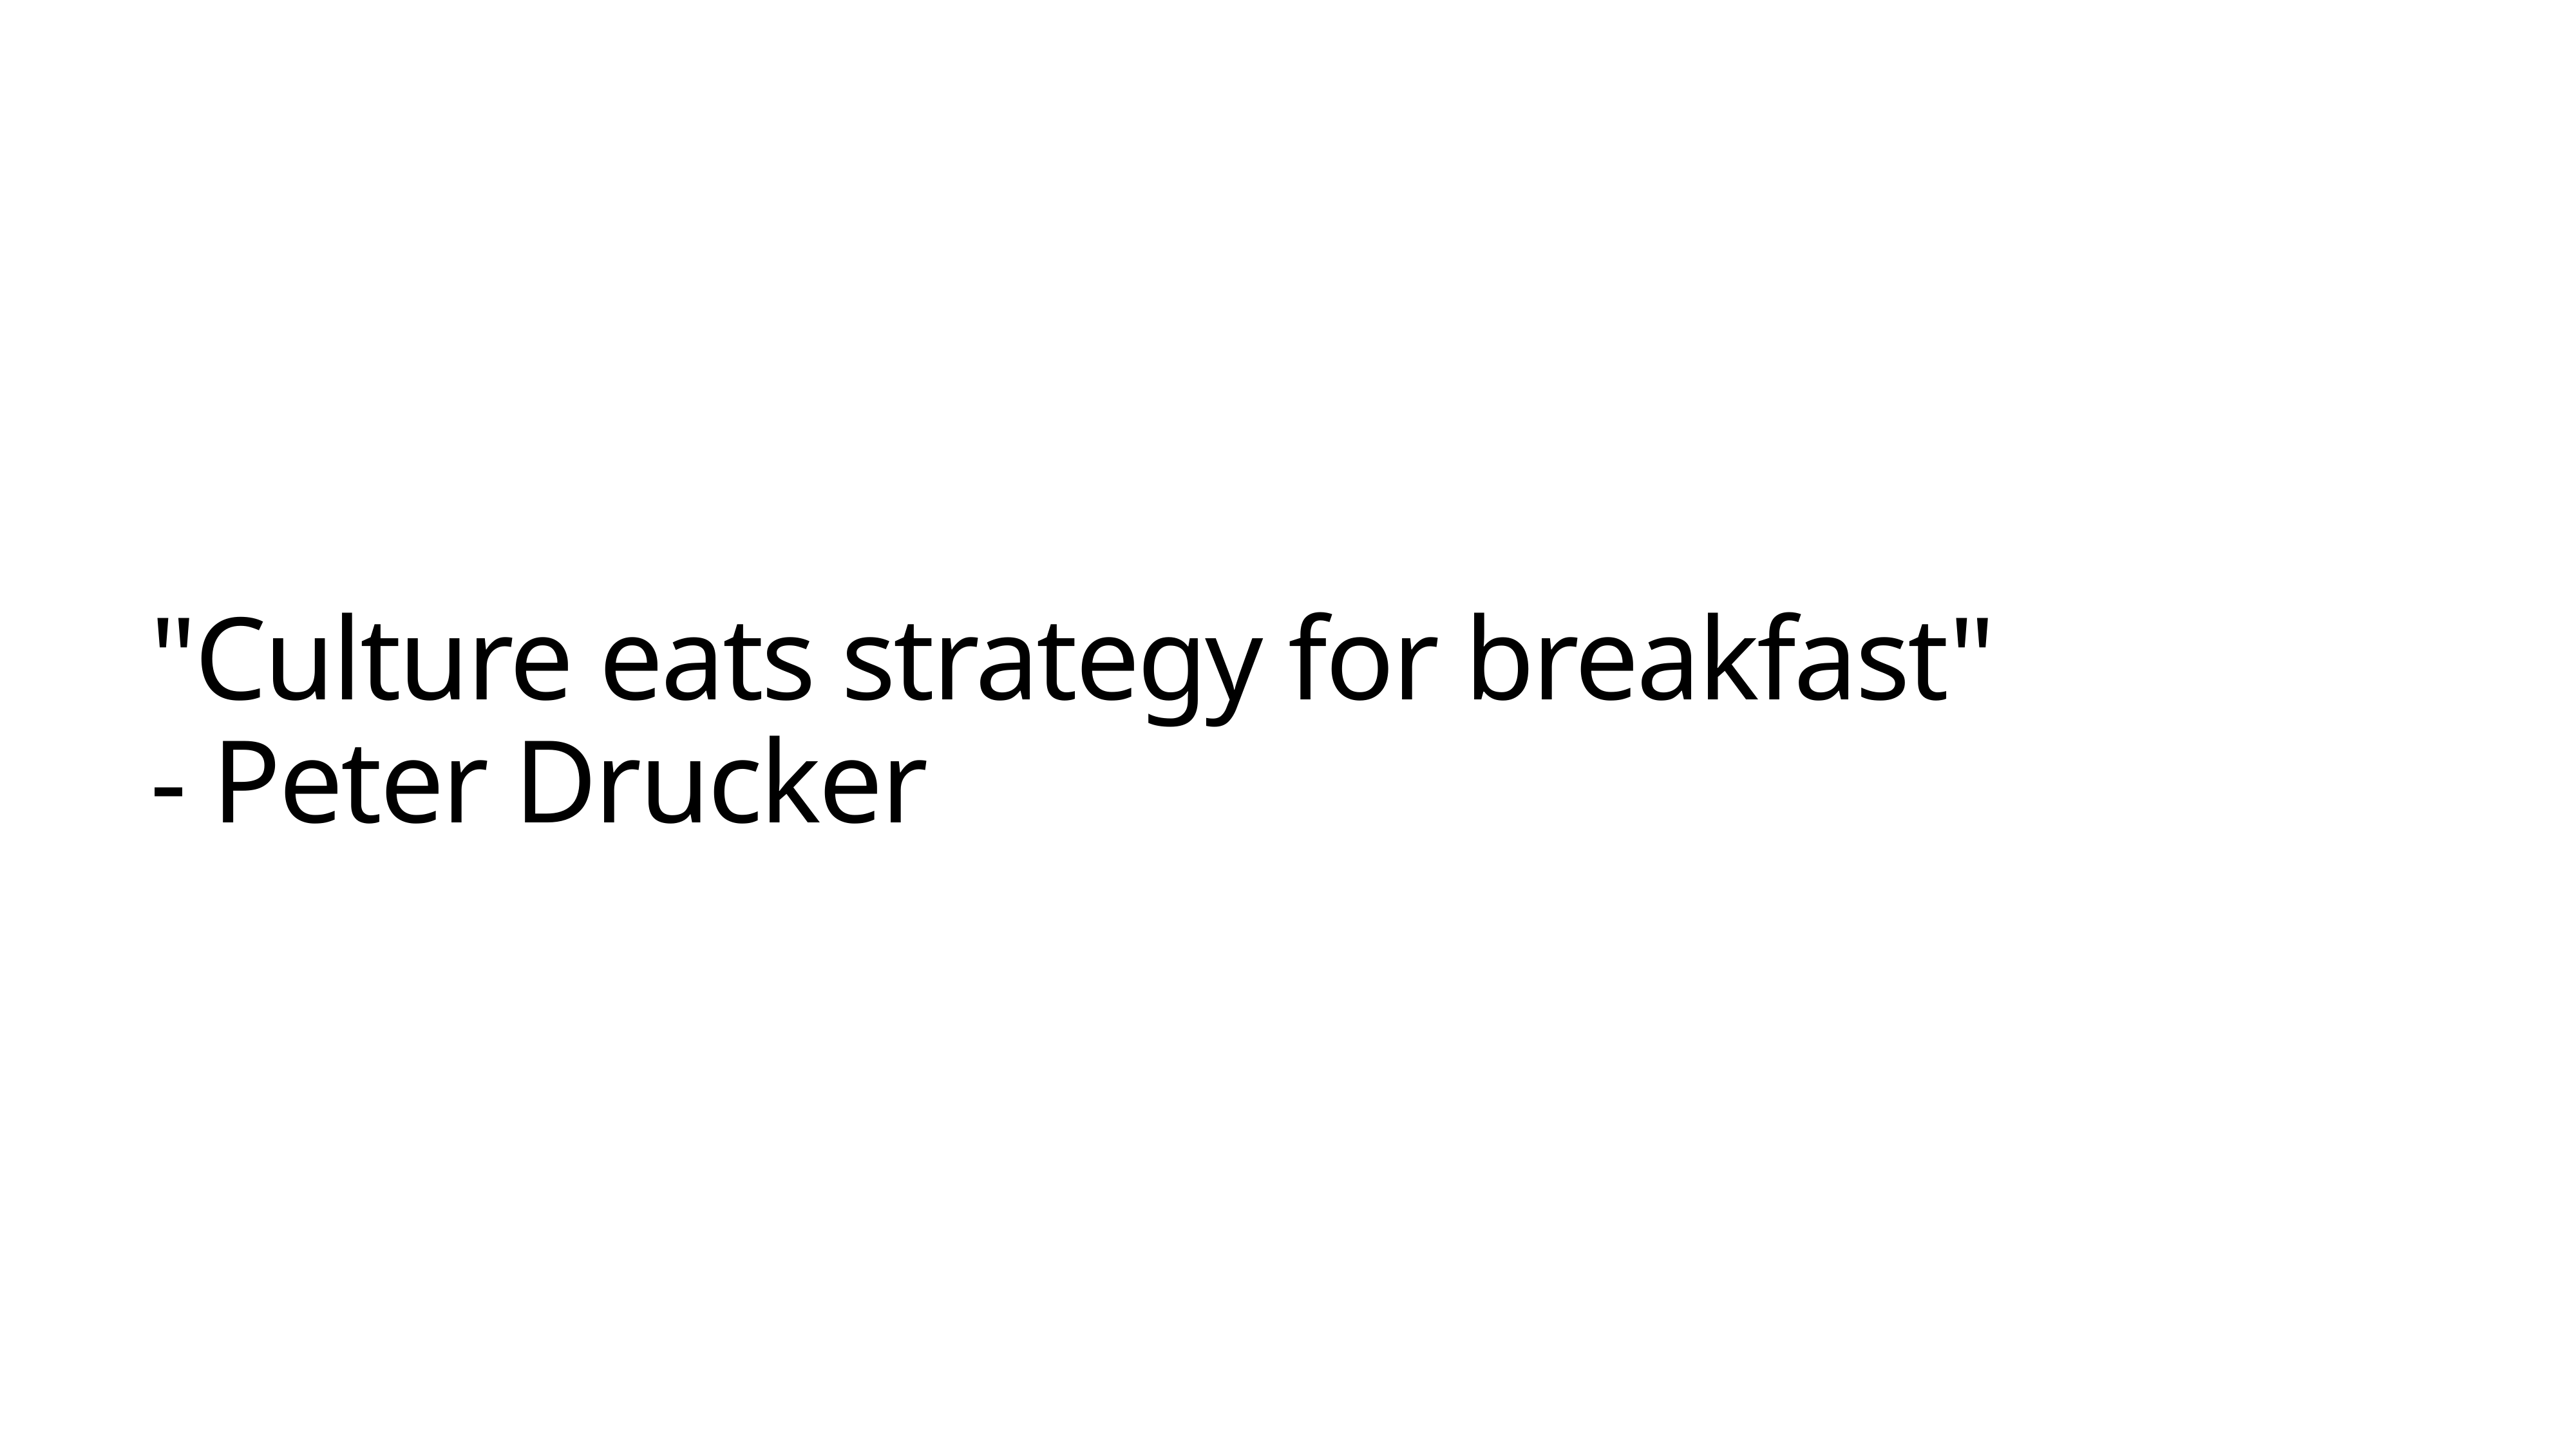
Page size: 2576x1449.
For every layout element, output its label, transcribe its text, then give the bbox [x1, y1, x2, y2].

list "Culture eats strategy for breakfast" - Peter Drucker [127, 519, 2449, 930]
